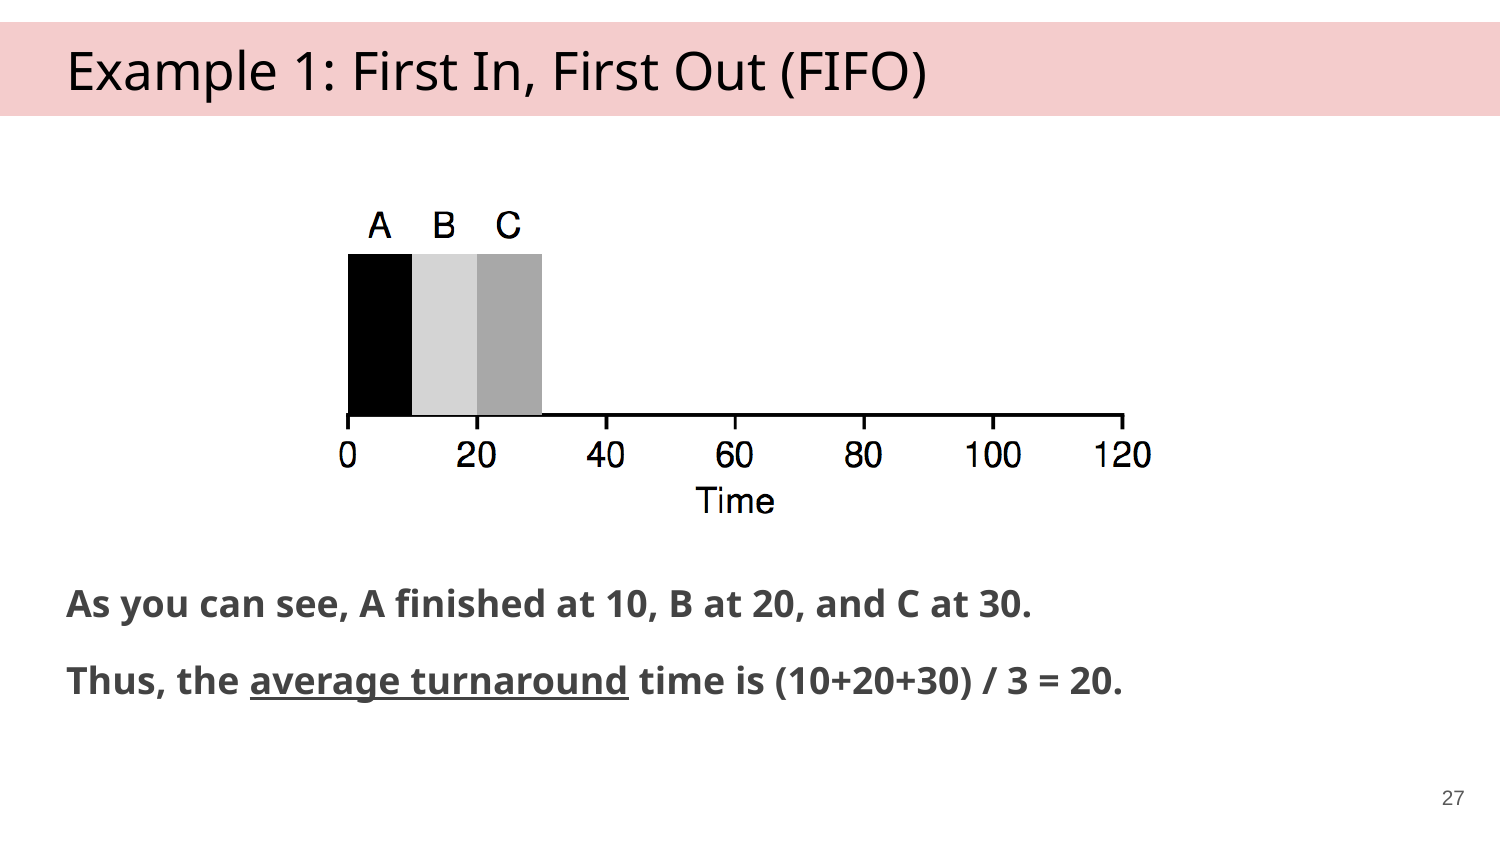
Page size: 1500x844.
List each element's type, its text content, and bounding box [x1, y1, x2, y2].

title Example 1: First In, First Out (FIFO) [51, 22, 1449, 116]
picture [313, 184, 1187, 542]
slide_number 27 [1389, 764, 1480, 830]
list As you can see, A finished at 10, B at 20, and C at 30. Thus, the average turnaround time is (10+20+30) / 3 = 20. [51, 558, 1449, 820]
